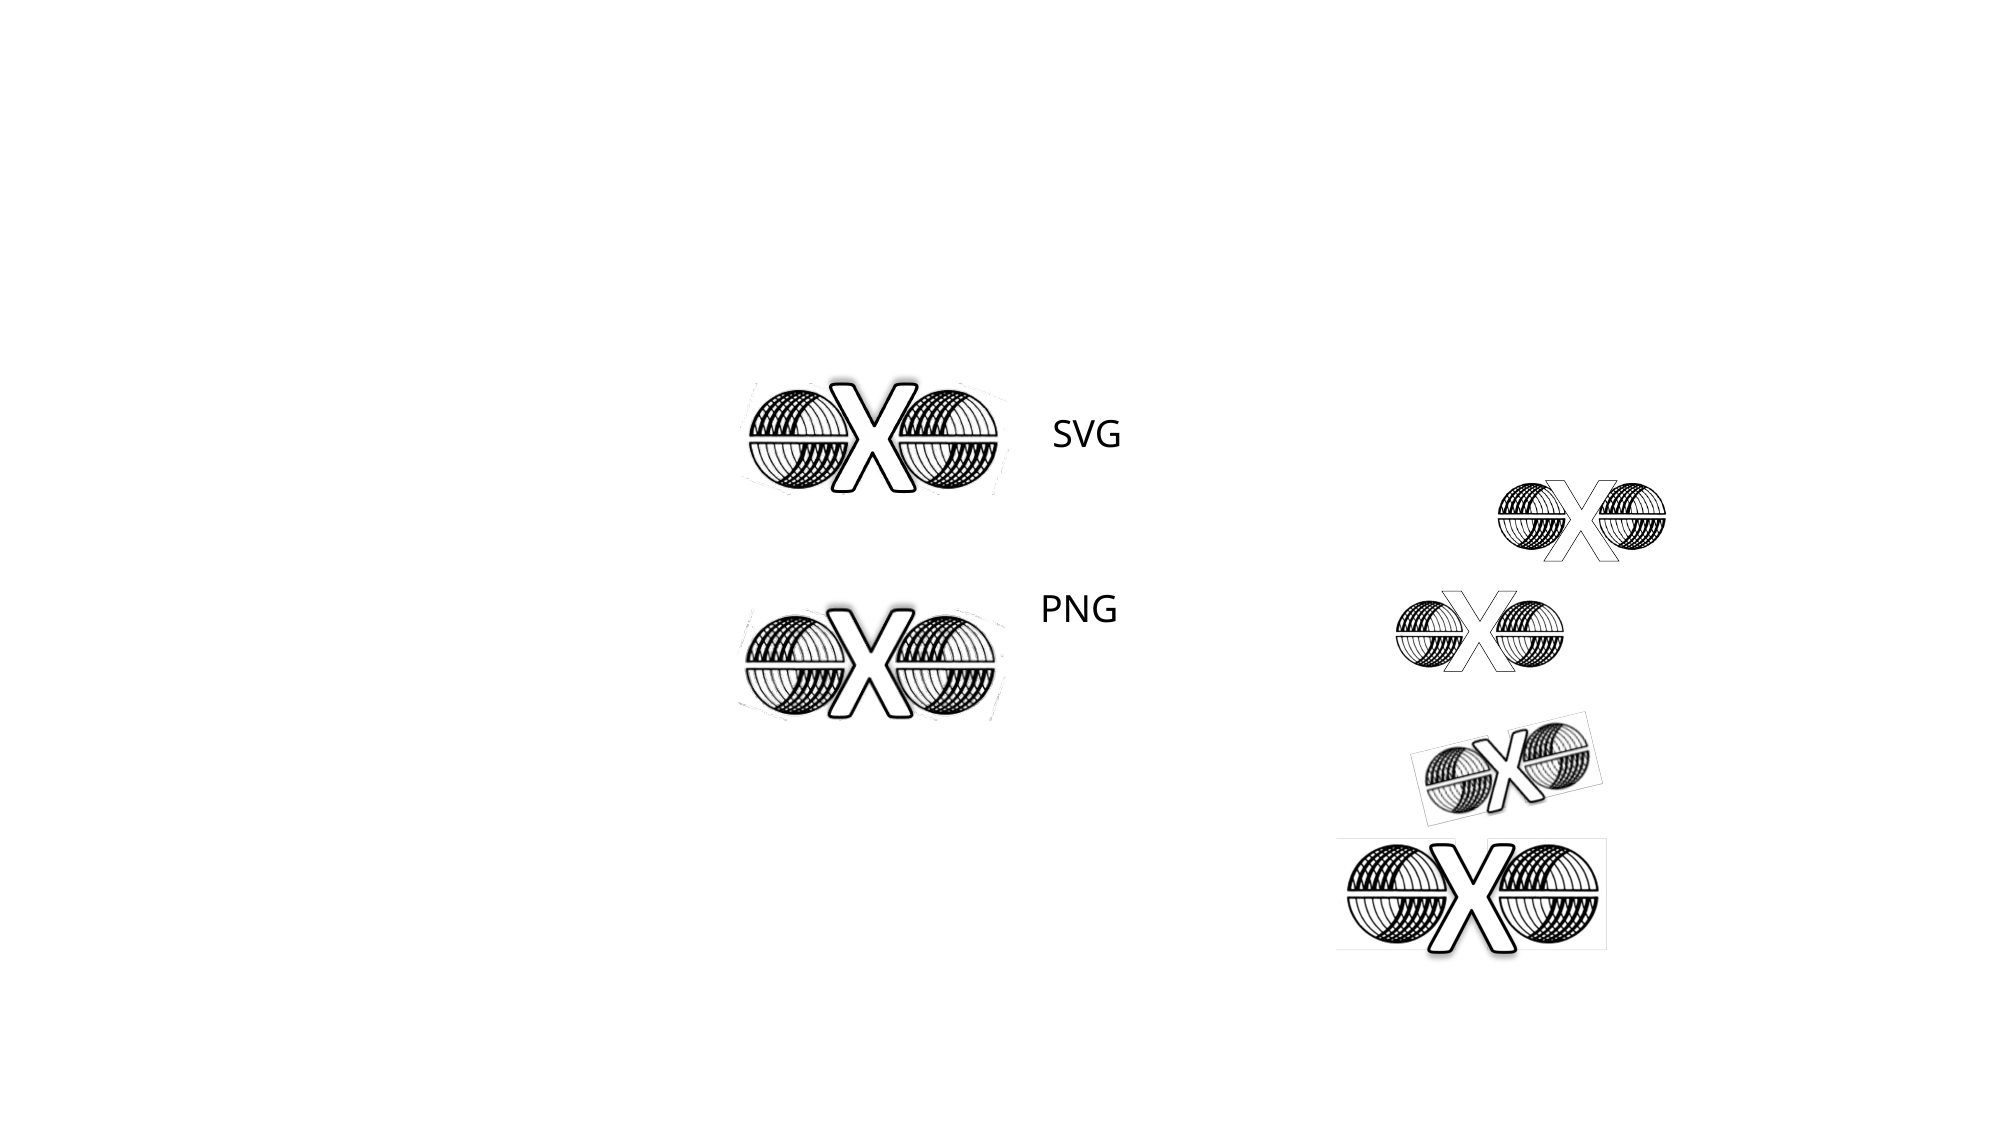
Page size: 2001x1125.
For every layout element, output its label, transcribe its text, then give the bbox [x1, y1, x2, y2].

picture [739, 373, 1010, 495]
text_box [1390, 559, 1571, 712]
text_box PNG [1025, 578, 1134, 638]
text_box SVG [1037, 402, 1137, 463]
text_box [1490, 440, 1671, 593]
picture [1336, 711, 1608, 1009]
picture [735, 596, 1007, 723]
